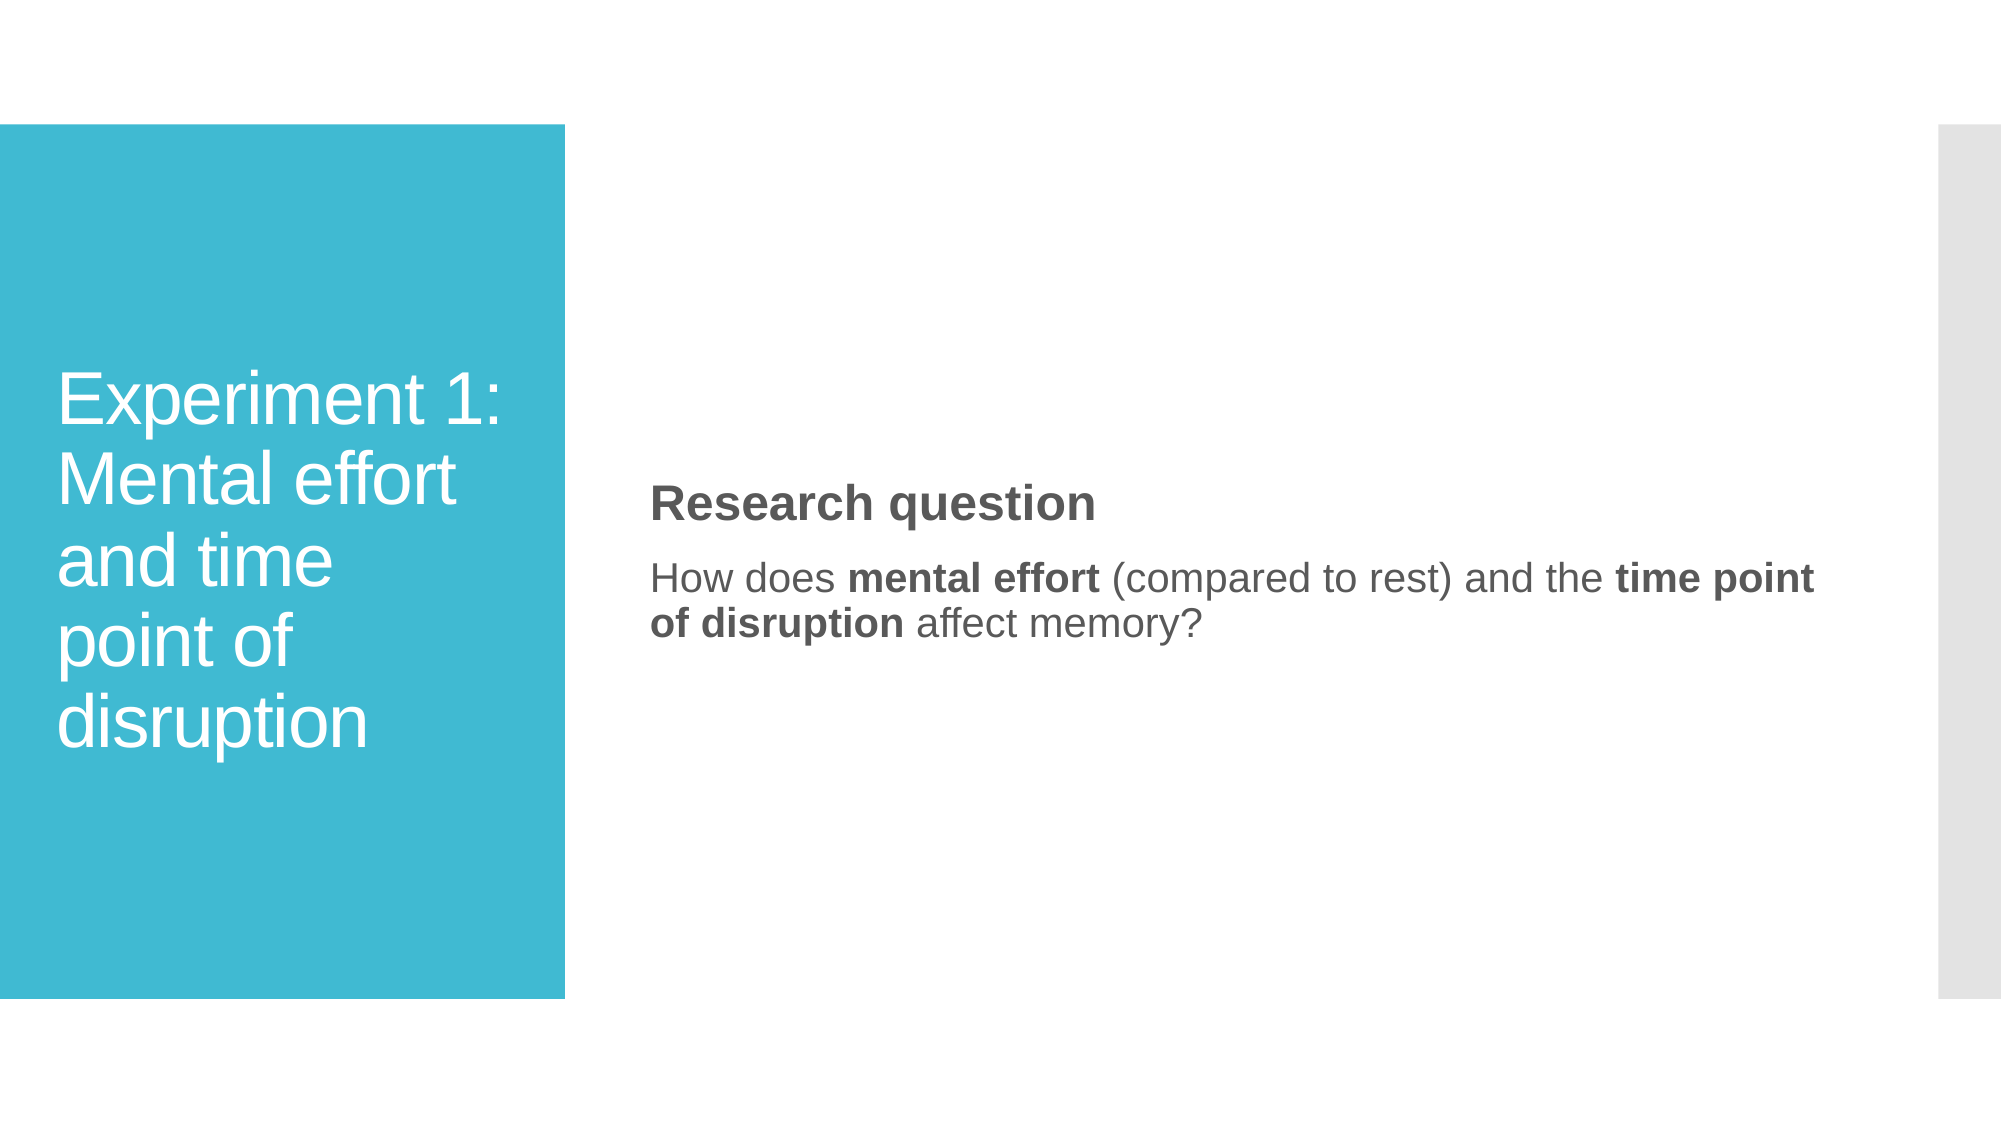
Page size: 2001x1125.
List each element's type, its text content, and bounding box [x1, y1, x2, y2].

list Research question How does mental effort (compared to rest) and the time point of disruption affect memory? [634, 141, 1835, 982]
title Experiment 1: Mental effort and time point of disruption [41, 184, 525, 940]
